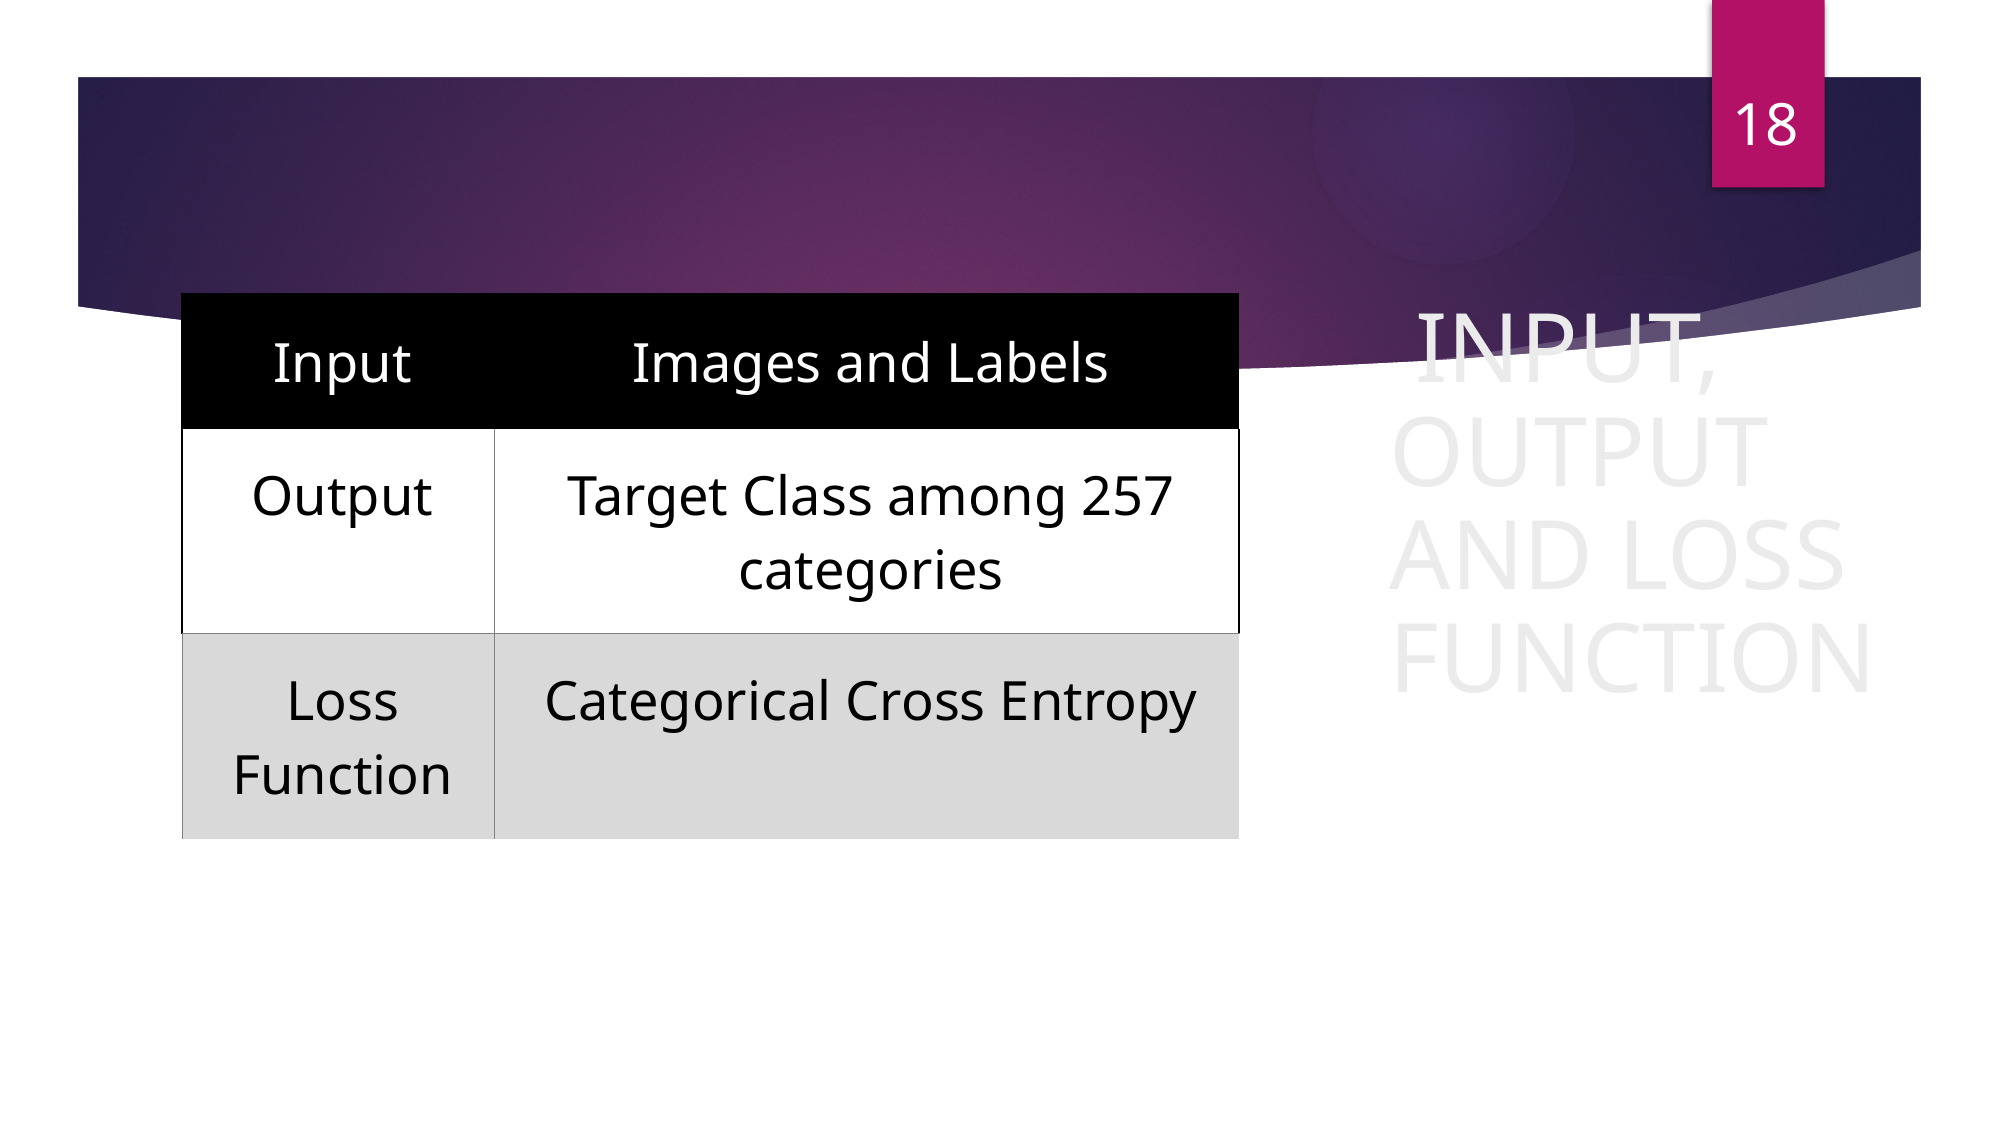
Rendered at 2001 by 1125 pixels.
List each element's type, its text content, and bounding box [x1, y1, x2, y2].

slide_number 18 [1696, 48, 1835, 175]
table_header Input [183, 296, 495, 429]
table_cell Output [183, 429, 494, 633]
table_header Images and Labels [495, 296, 1239, 429]
title INPUT, OUTPUT AND LOSS FUNCTION [1374, 203, 1894, 721]
table_cell Categorical Cross Entropy [495, 634, 1239, 839]
table_cell Target Class among 257 categories [495, 429, 1238, 633]
table_cell Loss Function [183, 634, 494, 839]
